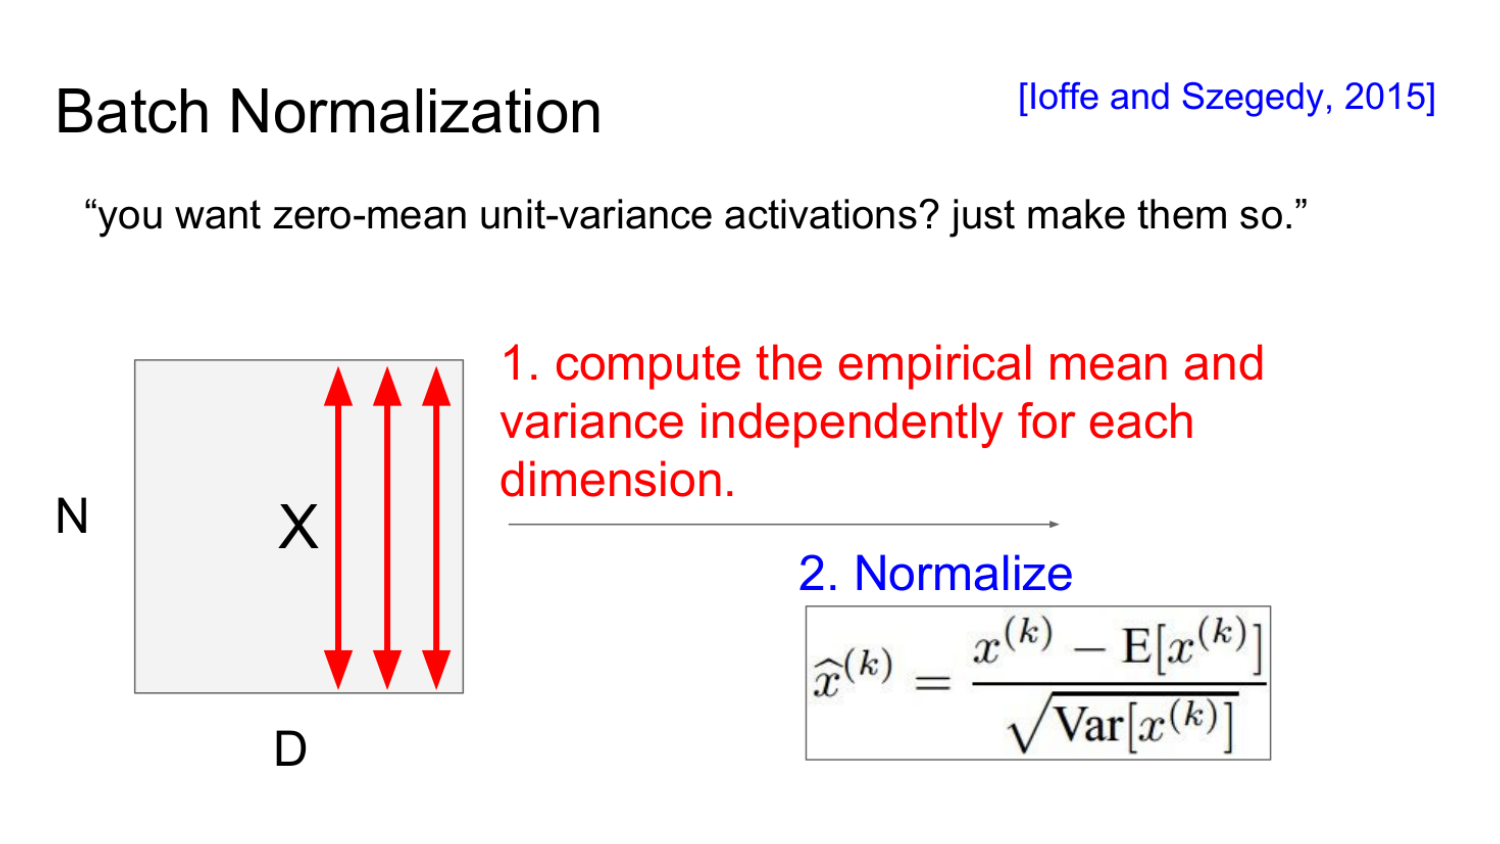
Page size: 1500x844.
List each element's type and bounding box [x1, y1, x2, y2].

picture [24, 68, 1476, 776]
